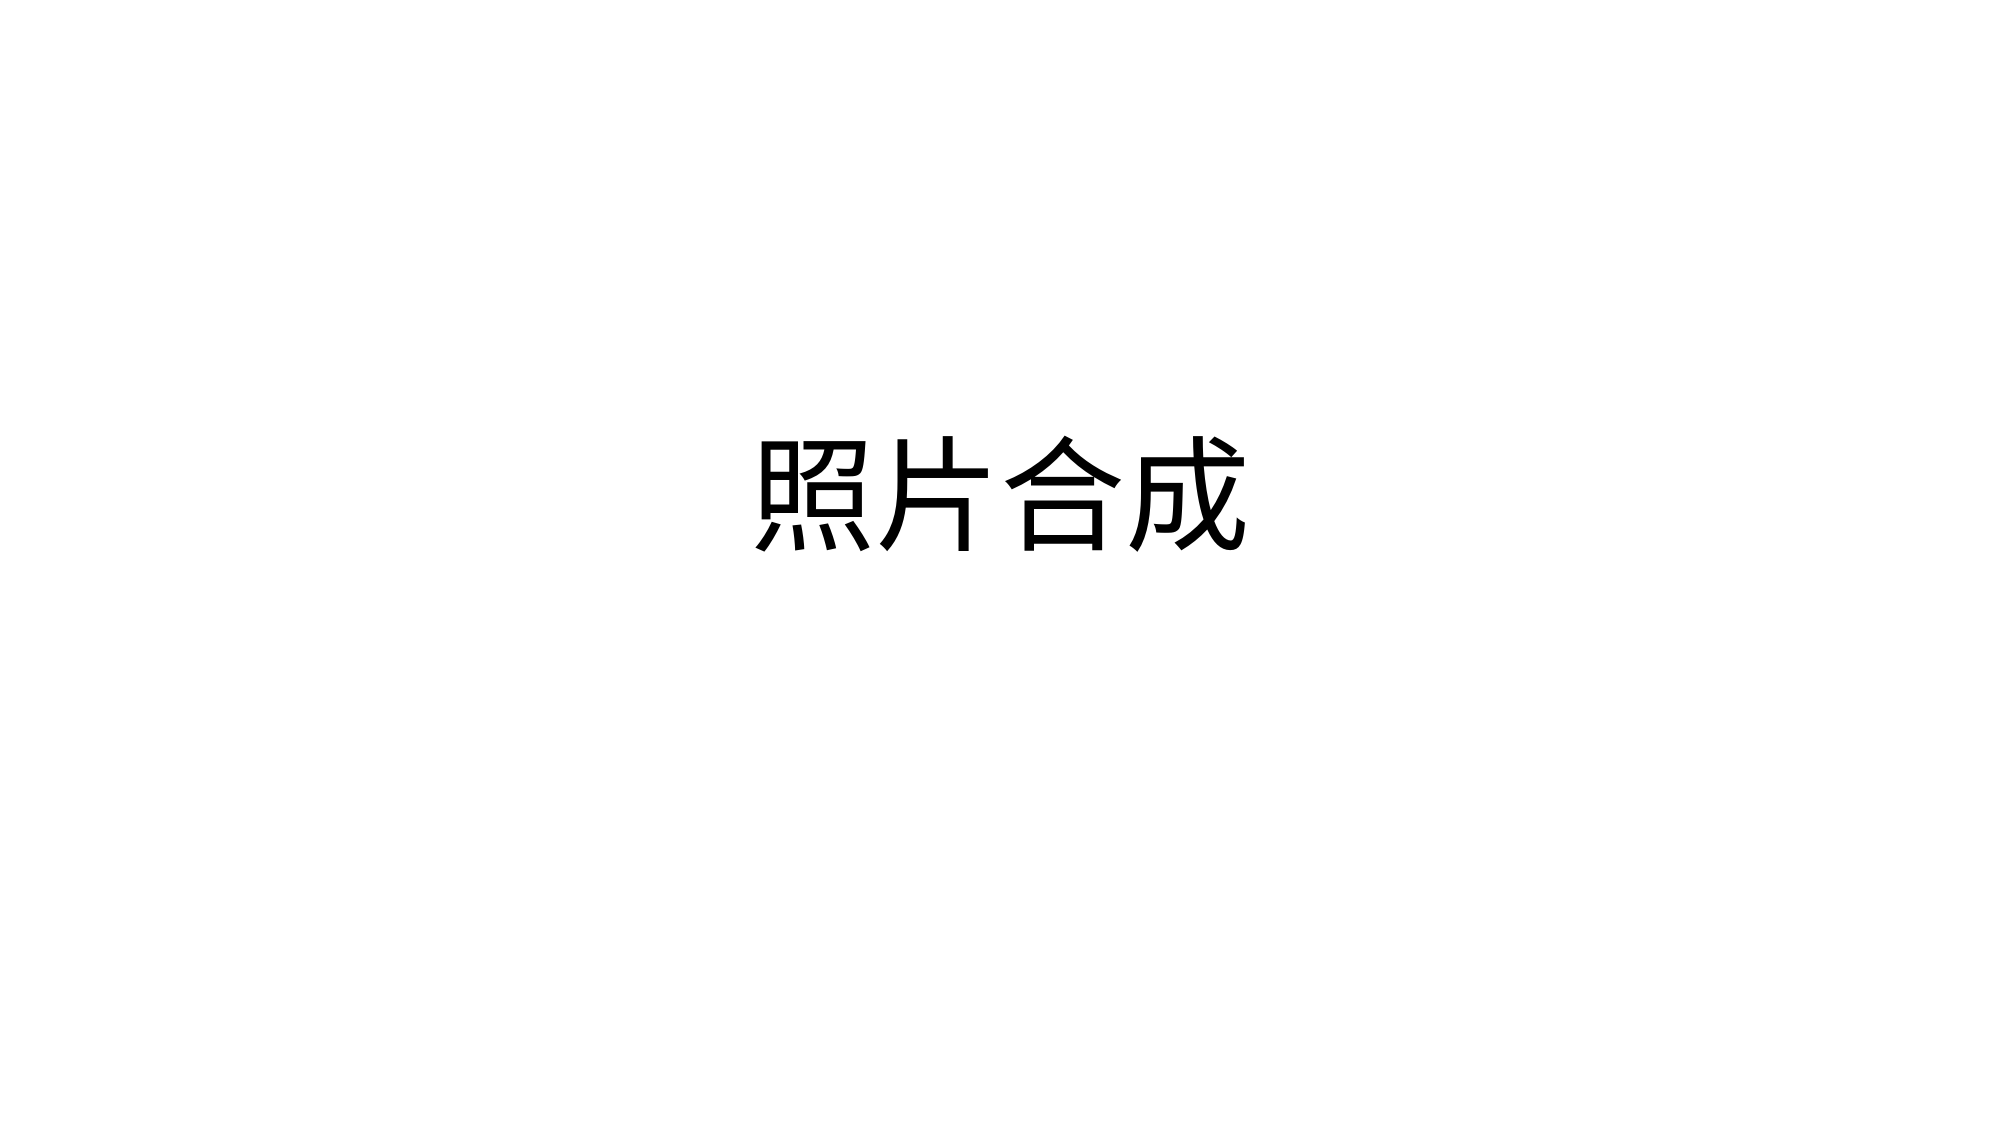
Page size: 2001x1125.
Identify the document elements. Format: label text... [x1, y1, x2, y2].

title 照片合成 [249, 184, 1750, 576]
